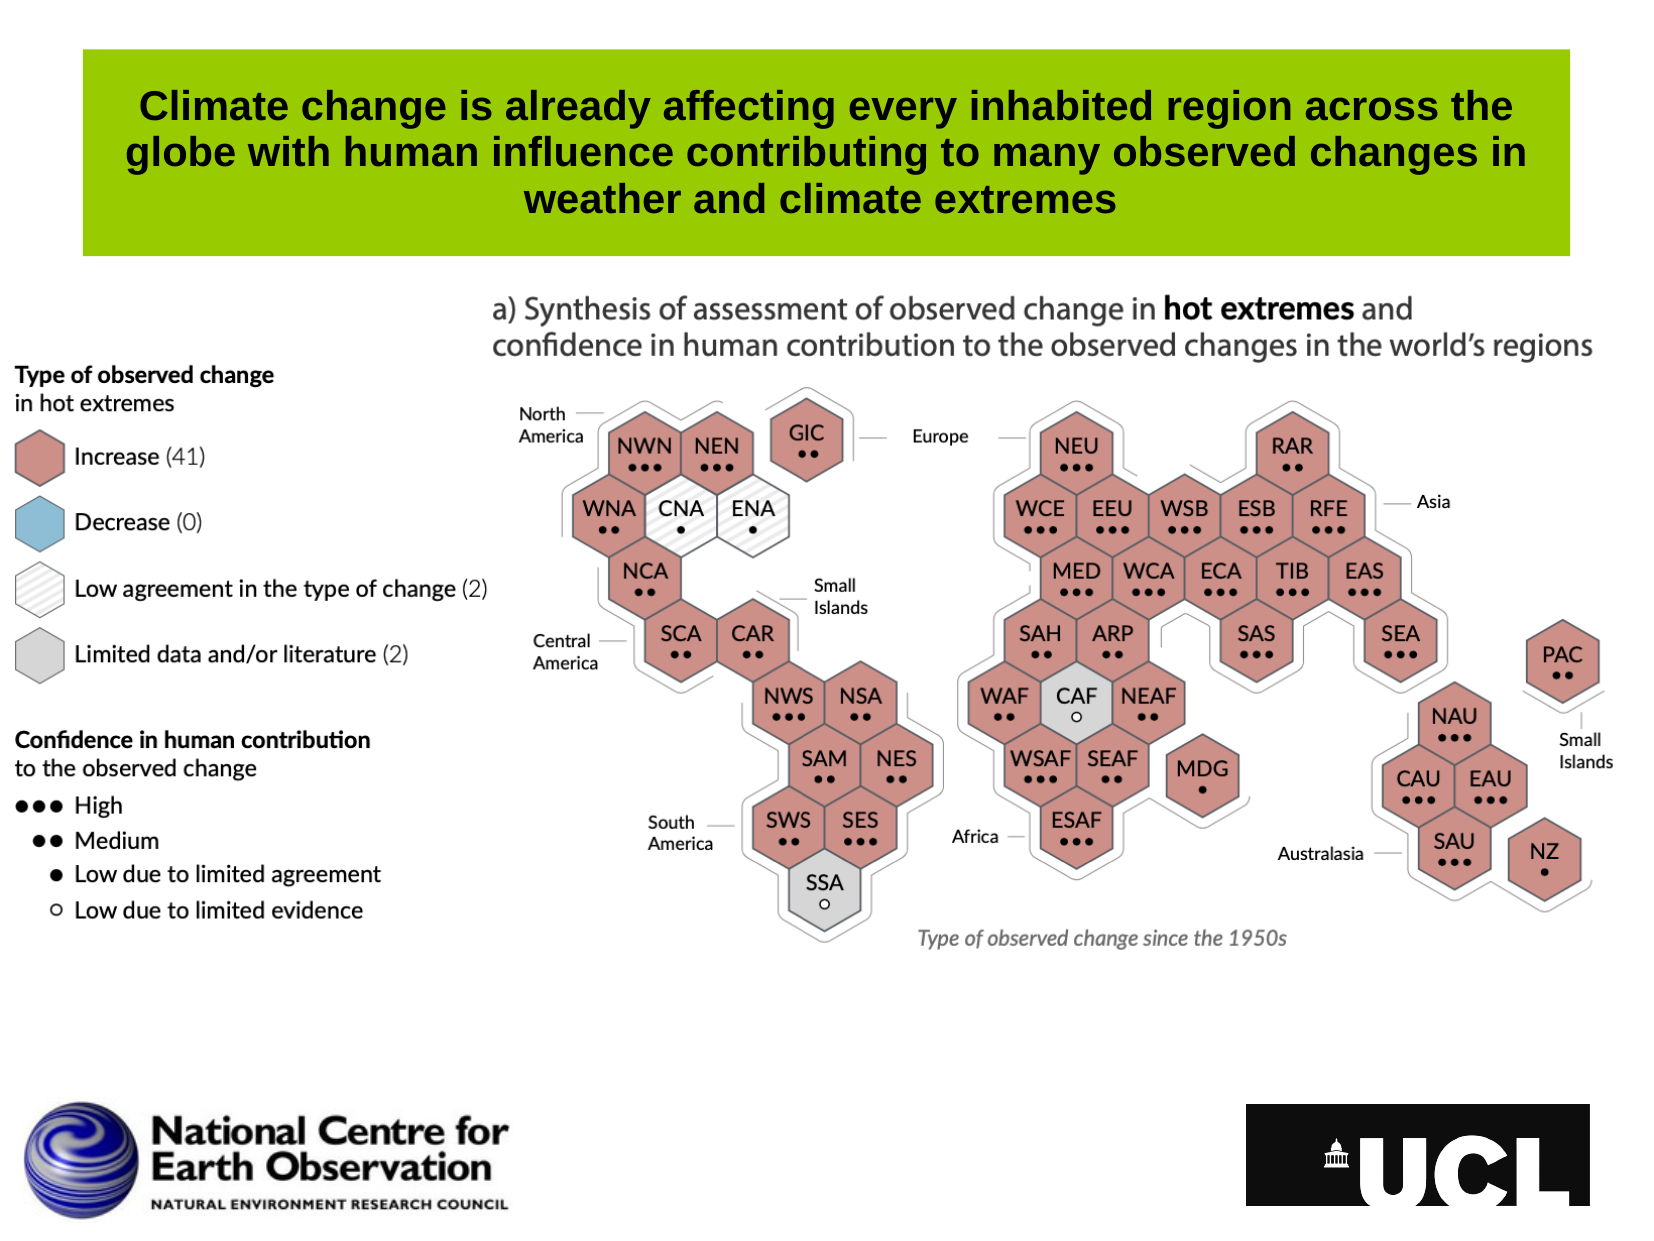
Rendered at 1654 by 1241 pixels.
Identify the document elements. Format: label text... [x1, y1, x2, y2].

picture [0, 261, 1654, 979]
picture [1246, 1104, 1590, 1206]
picture [23, 1097, 513, 1223]
title Climate change is already affecting every inhabited region across the globe with human influence contributing to many observed changes in weather and climate extremes [82, 49, 1571, 257]
